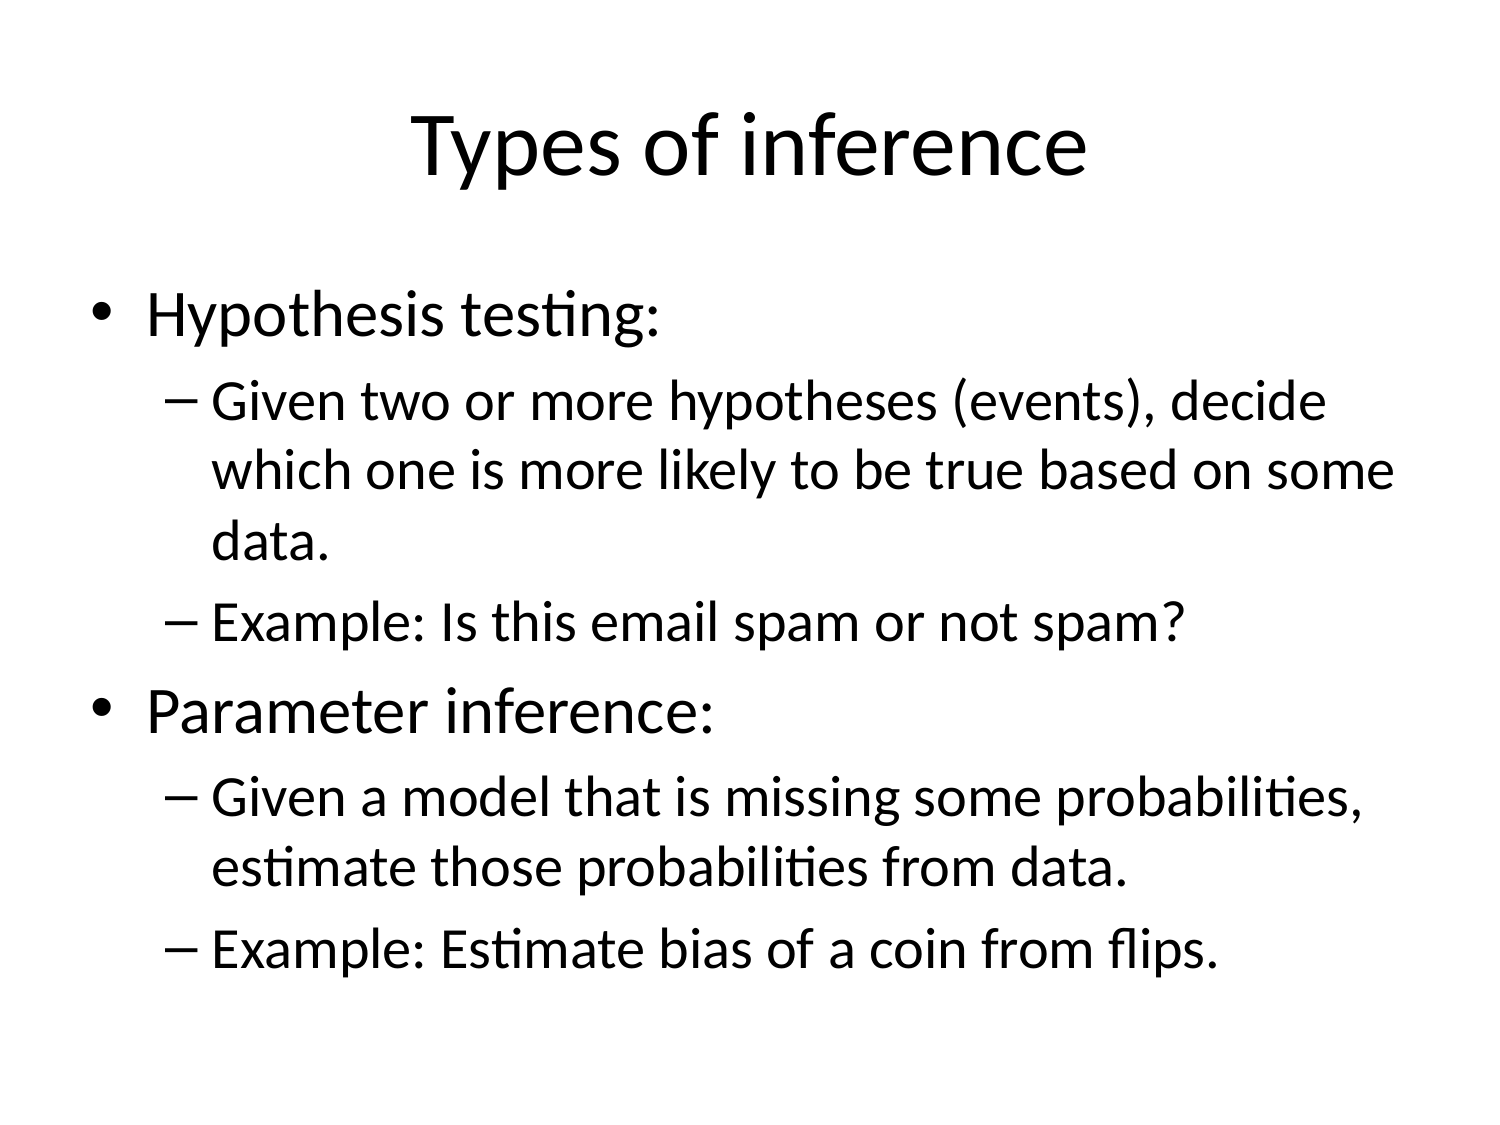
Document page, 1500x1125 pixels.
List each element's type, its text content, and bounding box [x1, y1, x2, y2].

title Types of inference [75, 45, 1425, 233]
list Hypothesis testing: Given two or more hypotheses (events), decide which one is more likely to be true based on some data. Example: Is this email spam or not spam? Parameter inference: Given a model that is missing some probabilities, estimate those probabilities from data. Example: Estimate bias of a coin from flips. [75, 262, 1425, 1005]
